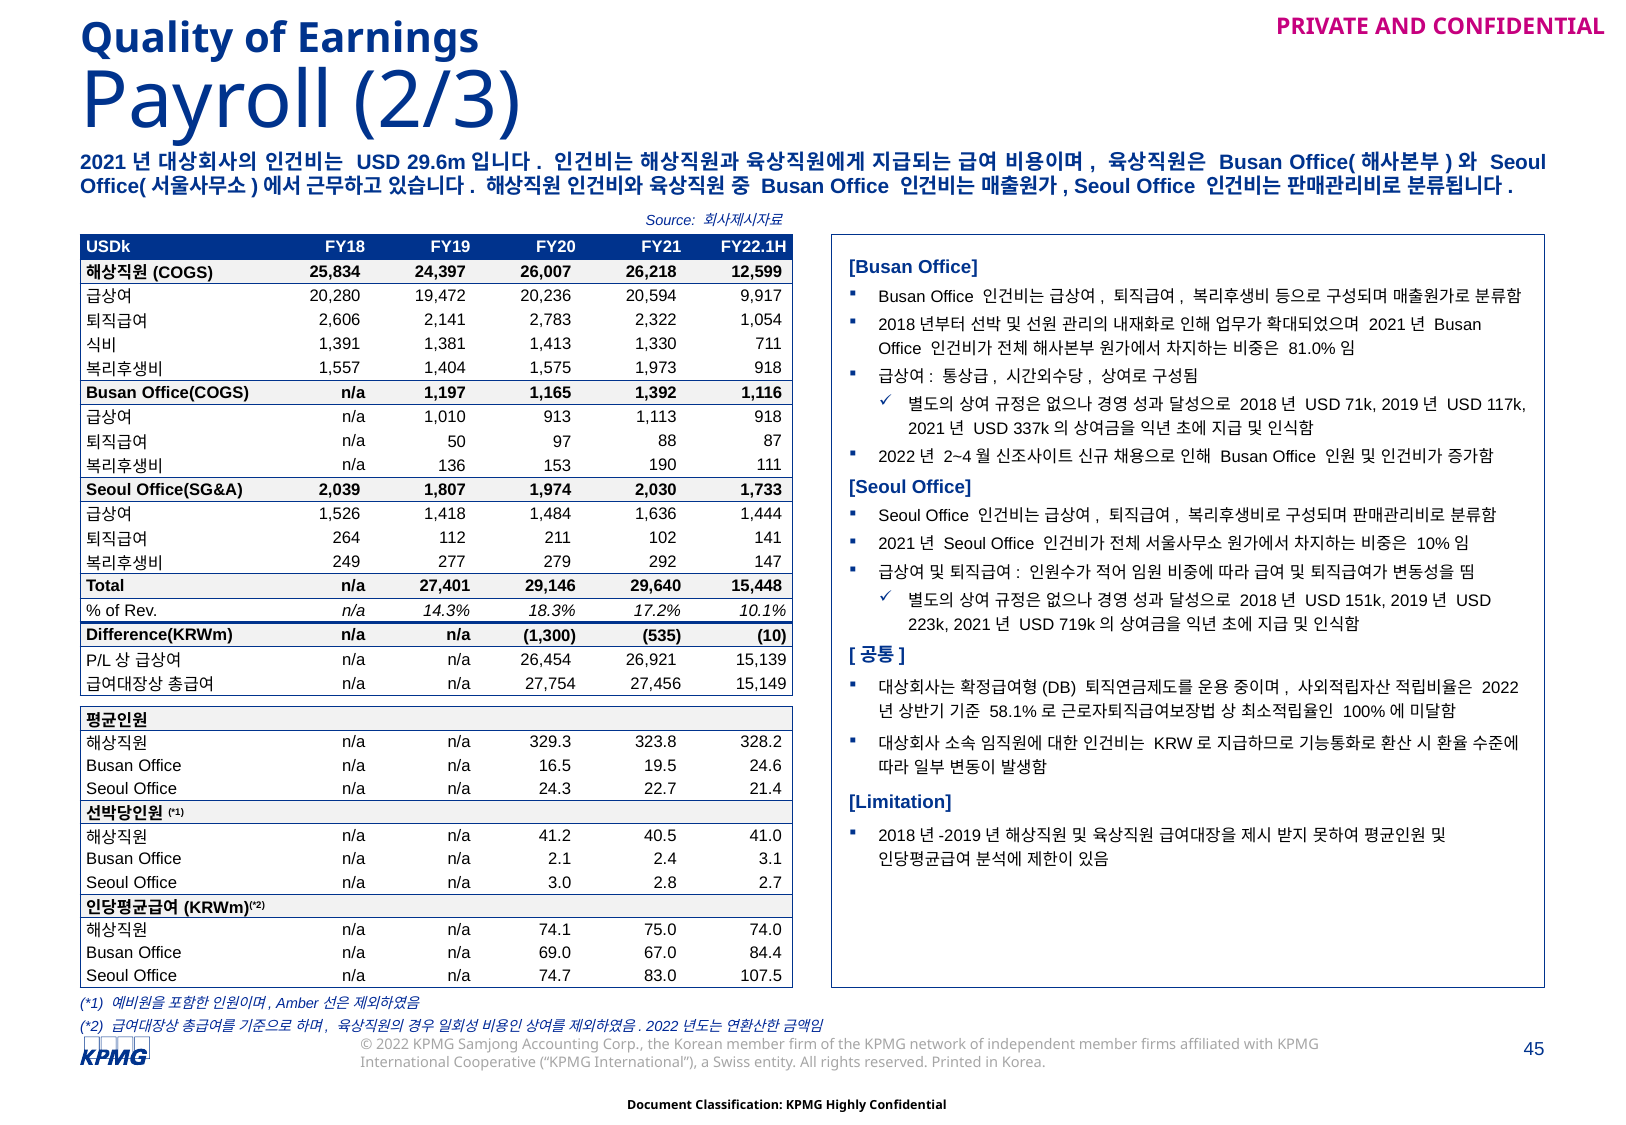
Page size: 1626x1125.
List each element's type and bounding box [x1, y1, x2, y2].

table_cell [81, 478, 792, 501]
table_cell [81, 918, 792, 987]
table_header [81, 235, 792, 259]
text_box [80, 994, 889, 1037]
table_cell [81, 381, 792, 404]
table_cell [81, 599, 792, 621]
title [80, 74, 1544, 148]
table_cell [81, 574, 792, 598]
table_cell [81, 895, 792, 917]
table_cell [81, 731, 792, 800]
table_cell [81, 284, 792, 380]
table_cell [81, 260, 792, 283]
text_box [80, 148, 1547, 206]
table_cell [81, 624, 792, 646]
table_cell [81, 647, 792, 695]
table_cell [81, 801, 792, 823]
text_box [831, 234, 1545, 988]
table_cell [81, 405, 792, 477]
list [80, 33, 1490, 62]
text_box [645, 210, 851, 229]
table_cell [81, 824, 792, 894]
table_cell [81, 502, 792, 573]
table_header [81, 707, 792, 730]
